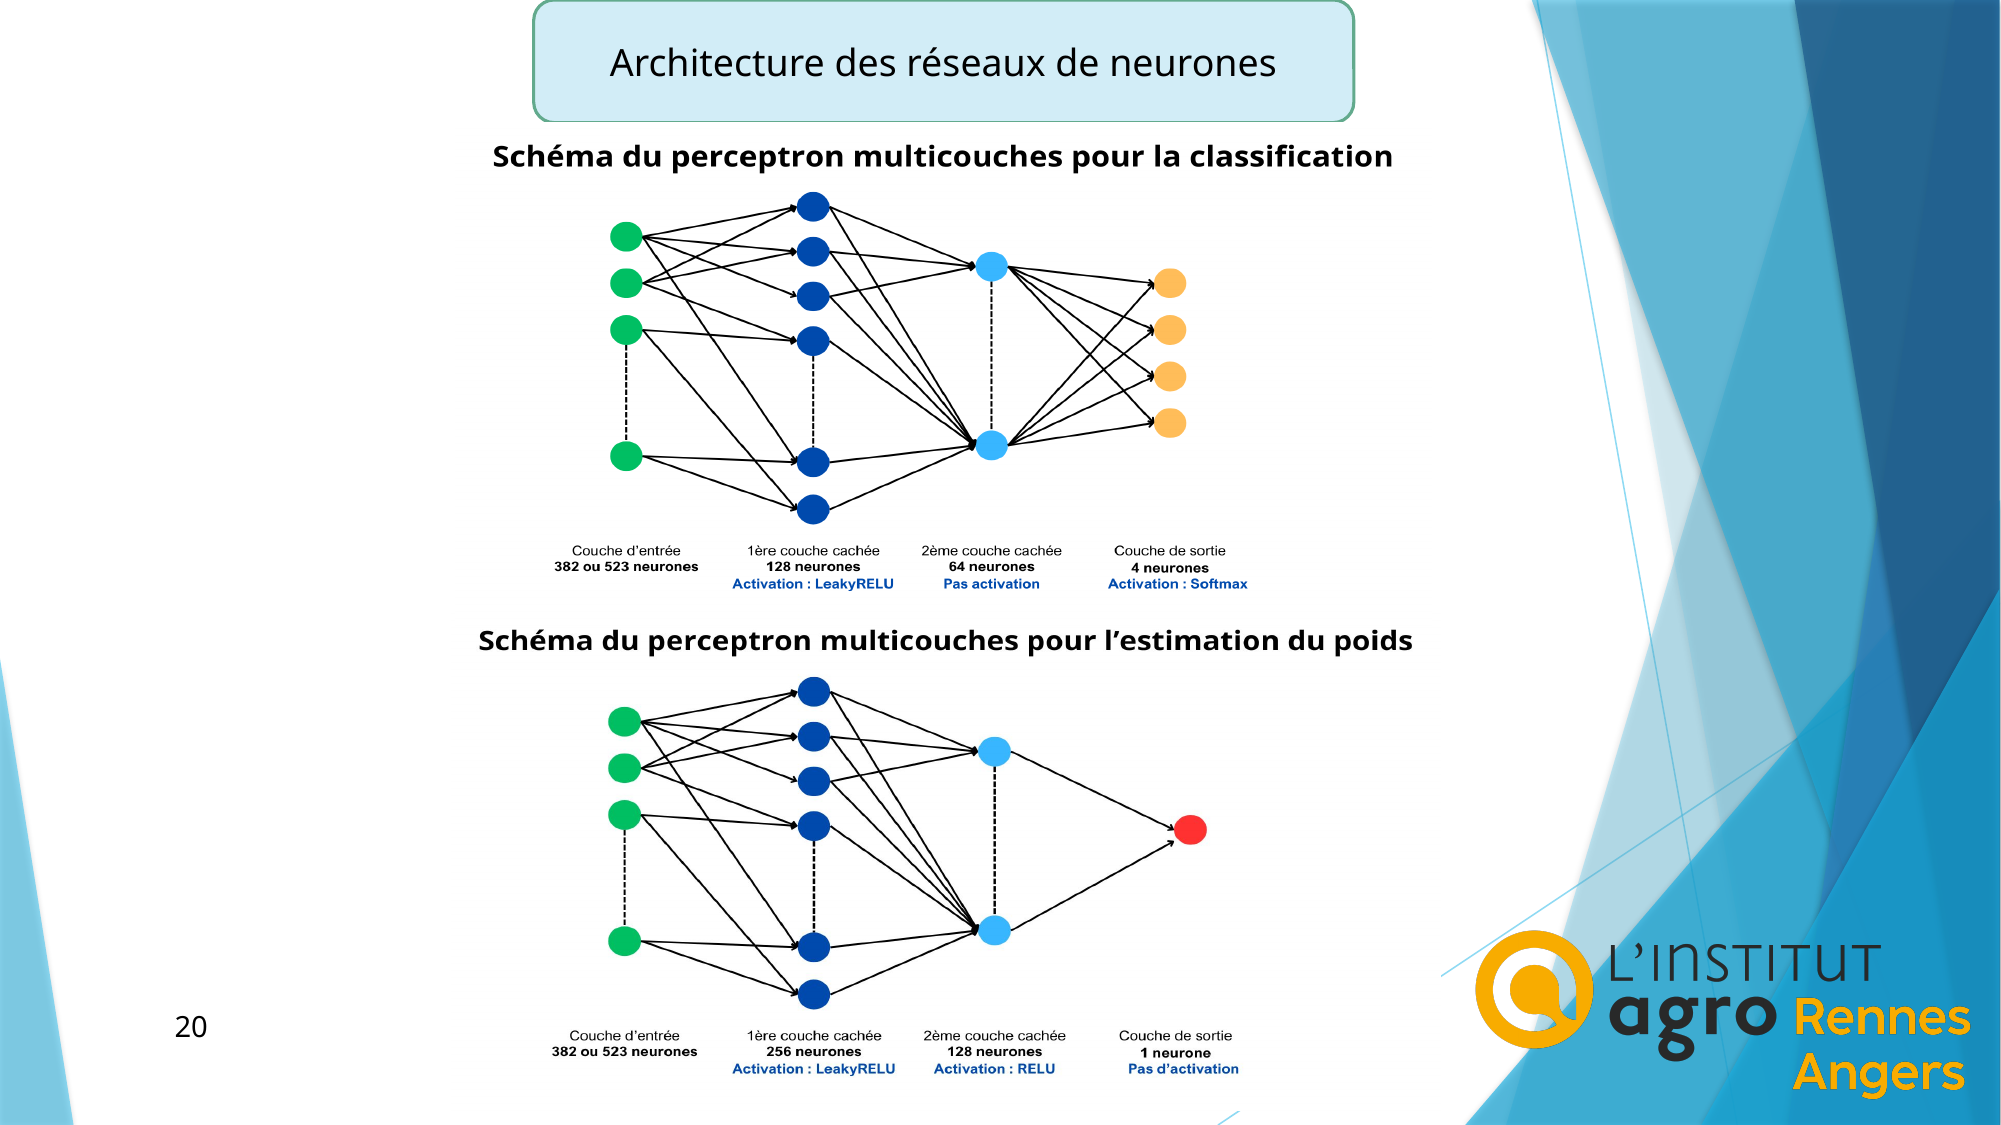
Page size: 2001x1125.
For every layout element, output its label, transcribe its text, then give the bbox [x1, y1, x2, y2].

picture [455, 122, 1433, 626]
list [450, 607, 1441, 1111]
slide_number 20 [111, 998, 224, 1058]
text_box Architecture des réseaux de neurones [532, 0, 1356, 121]
picture [1437, 892, 2001, 1125]
